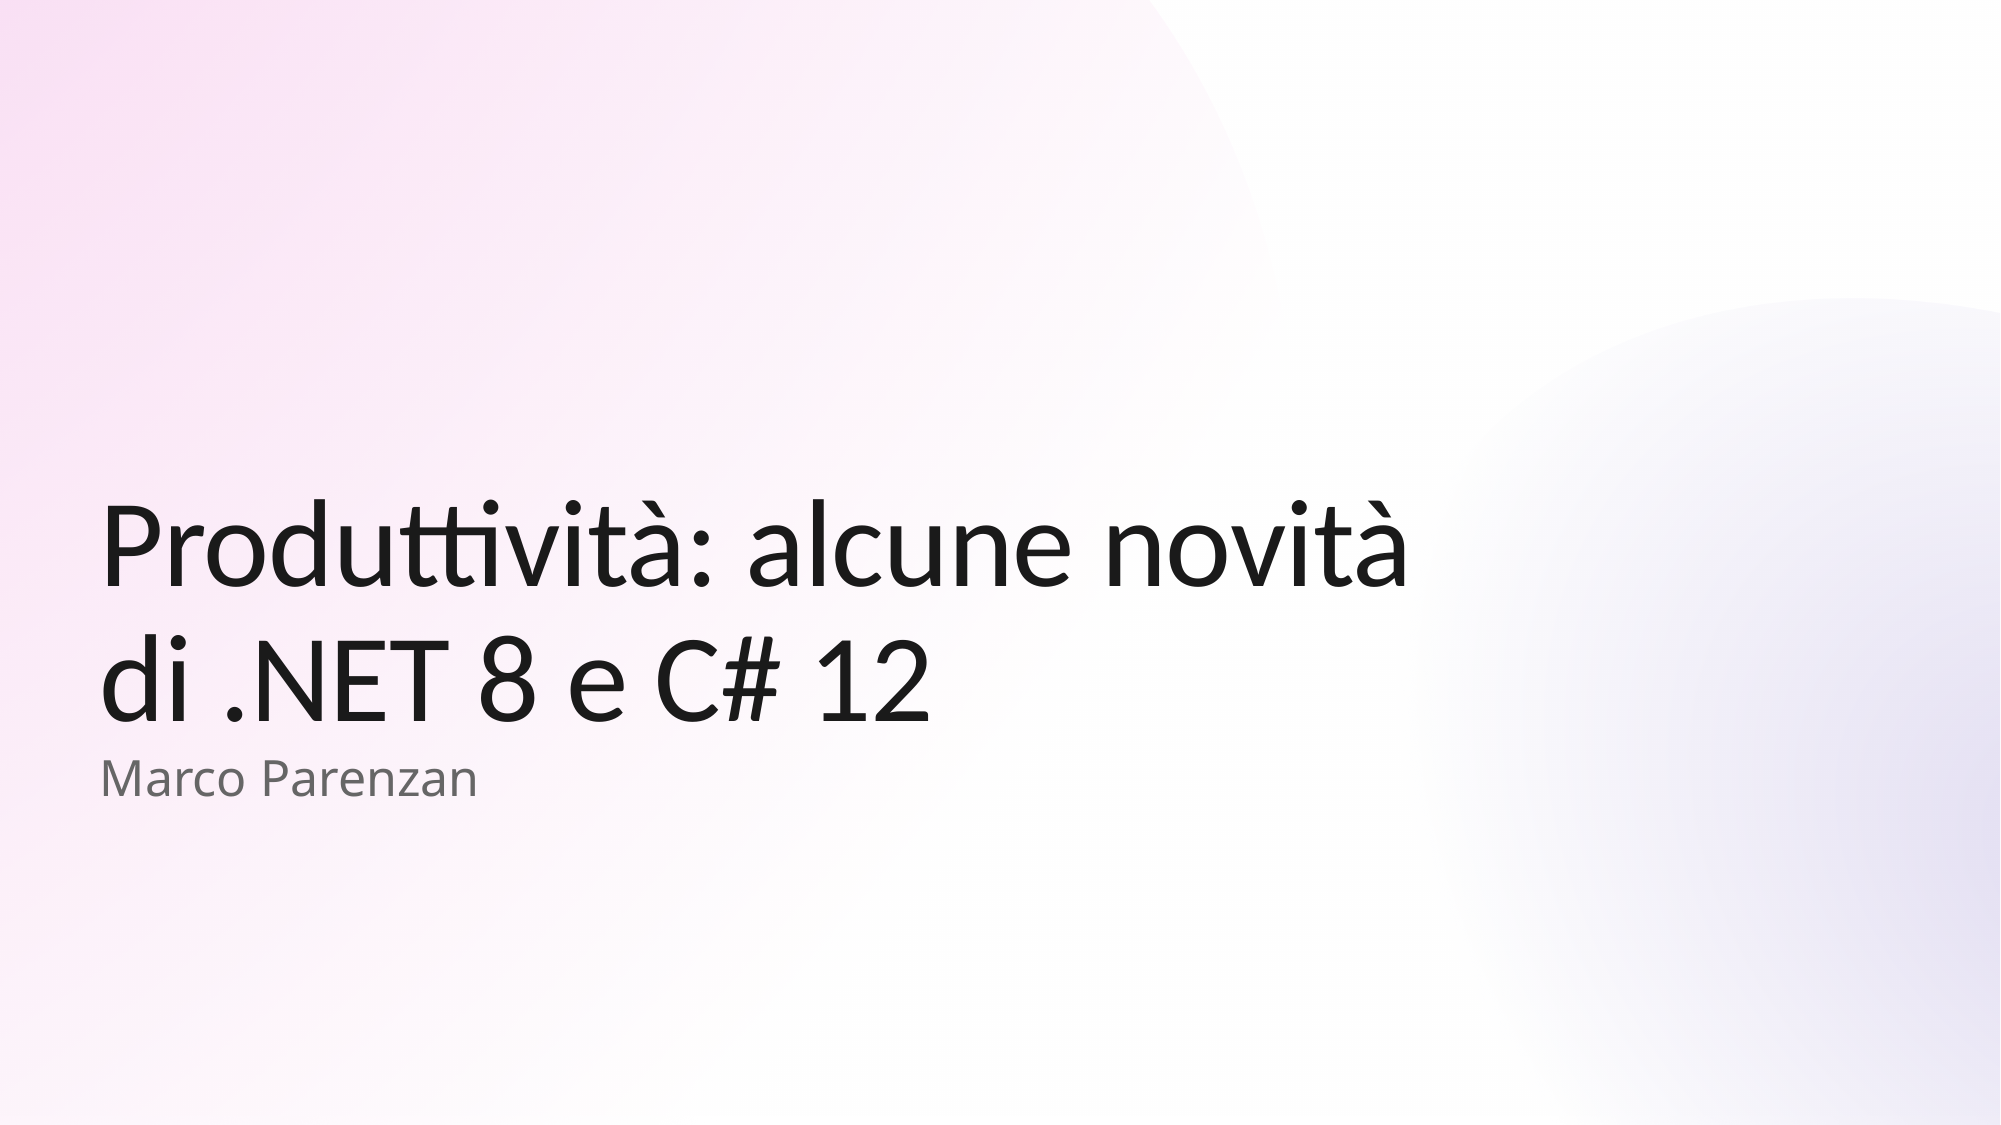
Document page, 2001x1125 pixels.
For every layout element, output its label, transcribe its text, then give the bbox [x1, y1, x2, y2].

picture [0, 0, 2001, 1125]
list Marco Parenzan [99, 752, 1657, 999]
title Produttività: alcune novità di .NET 8 e C# 12 [99, 280, 1657, 749]
